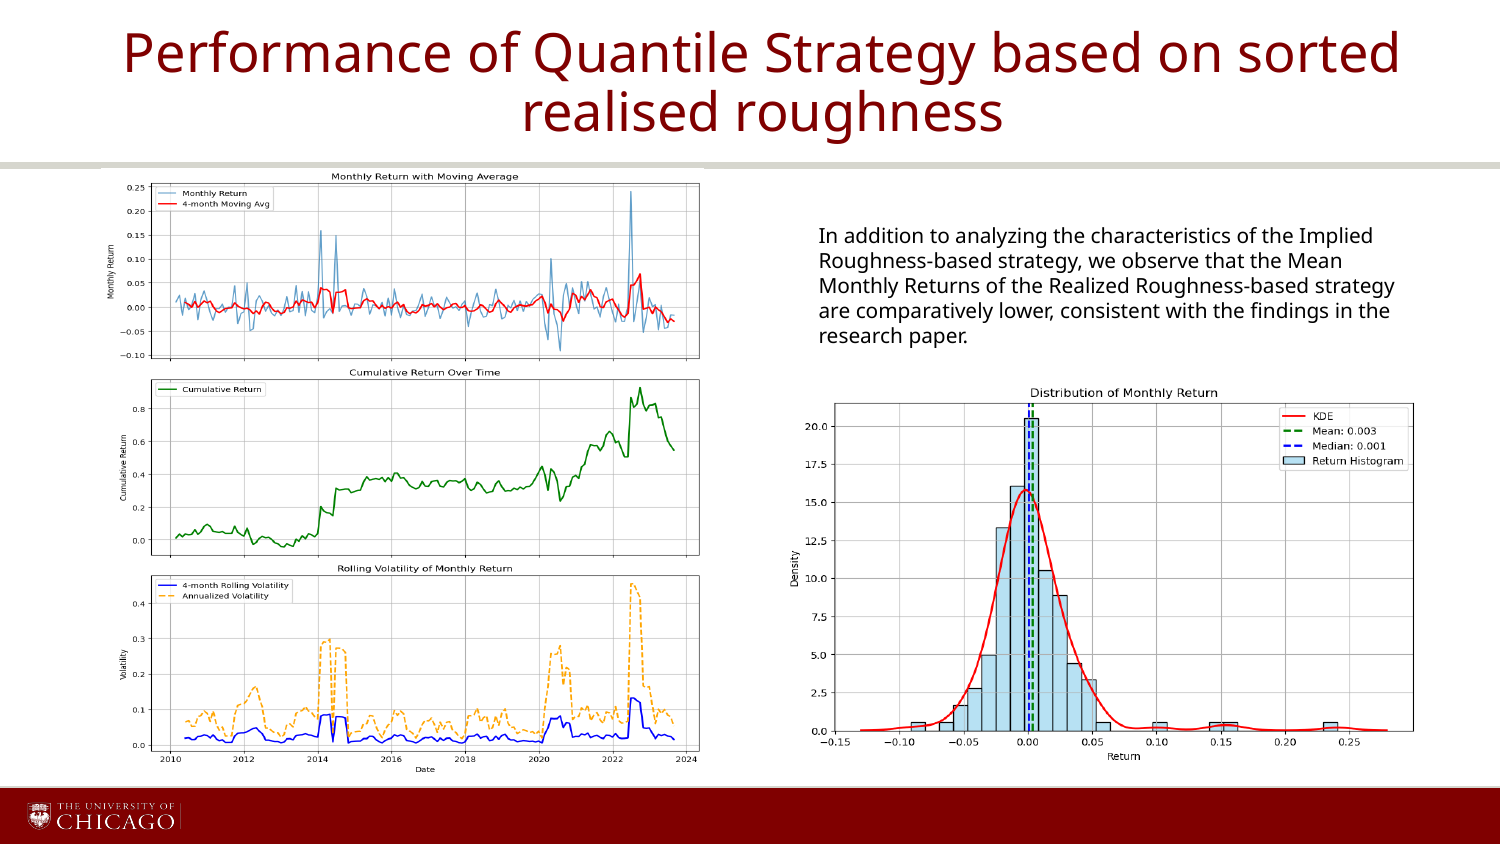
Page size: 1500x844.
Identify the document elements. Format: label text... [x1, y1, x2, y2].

text_box In addition to analyzing the characteristics of the Implied Roughness-based strategy, we observe that the Mean Monthly Returns of the Realized Roughness-based strategy are comparatively lower, consistent with the findings in the research paper. [803, 207, 1420, 363]
title Performance of Quantile Strategy based on sorted realised roughness [26, 0, 1500, 169]
picture [11, 788, 184, 844]
picture [782, 381, 1421, 768]
picture [101, 168, 704, 779]
